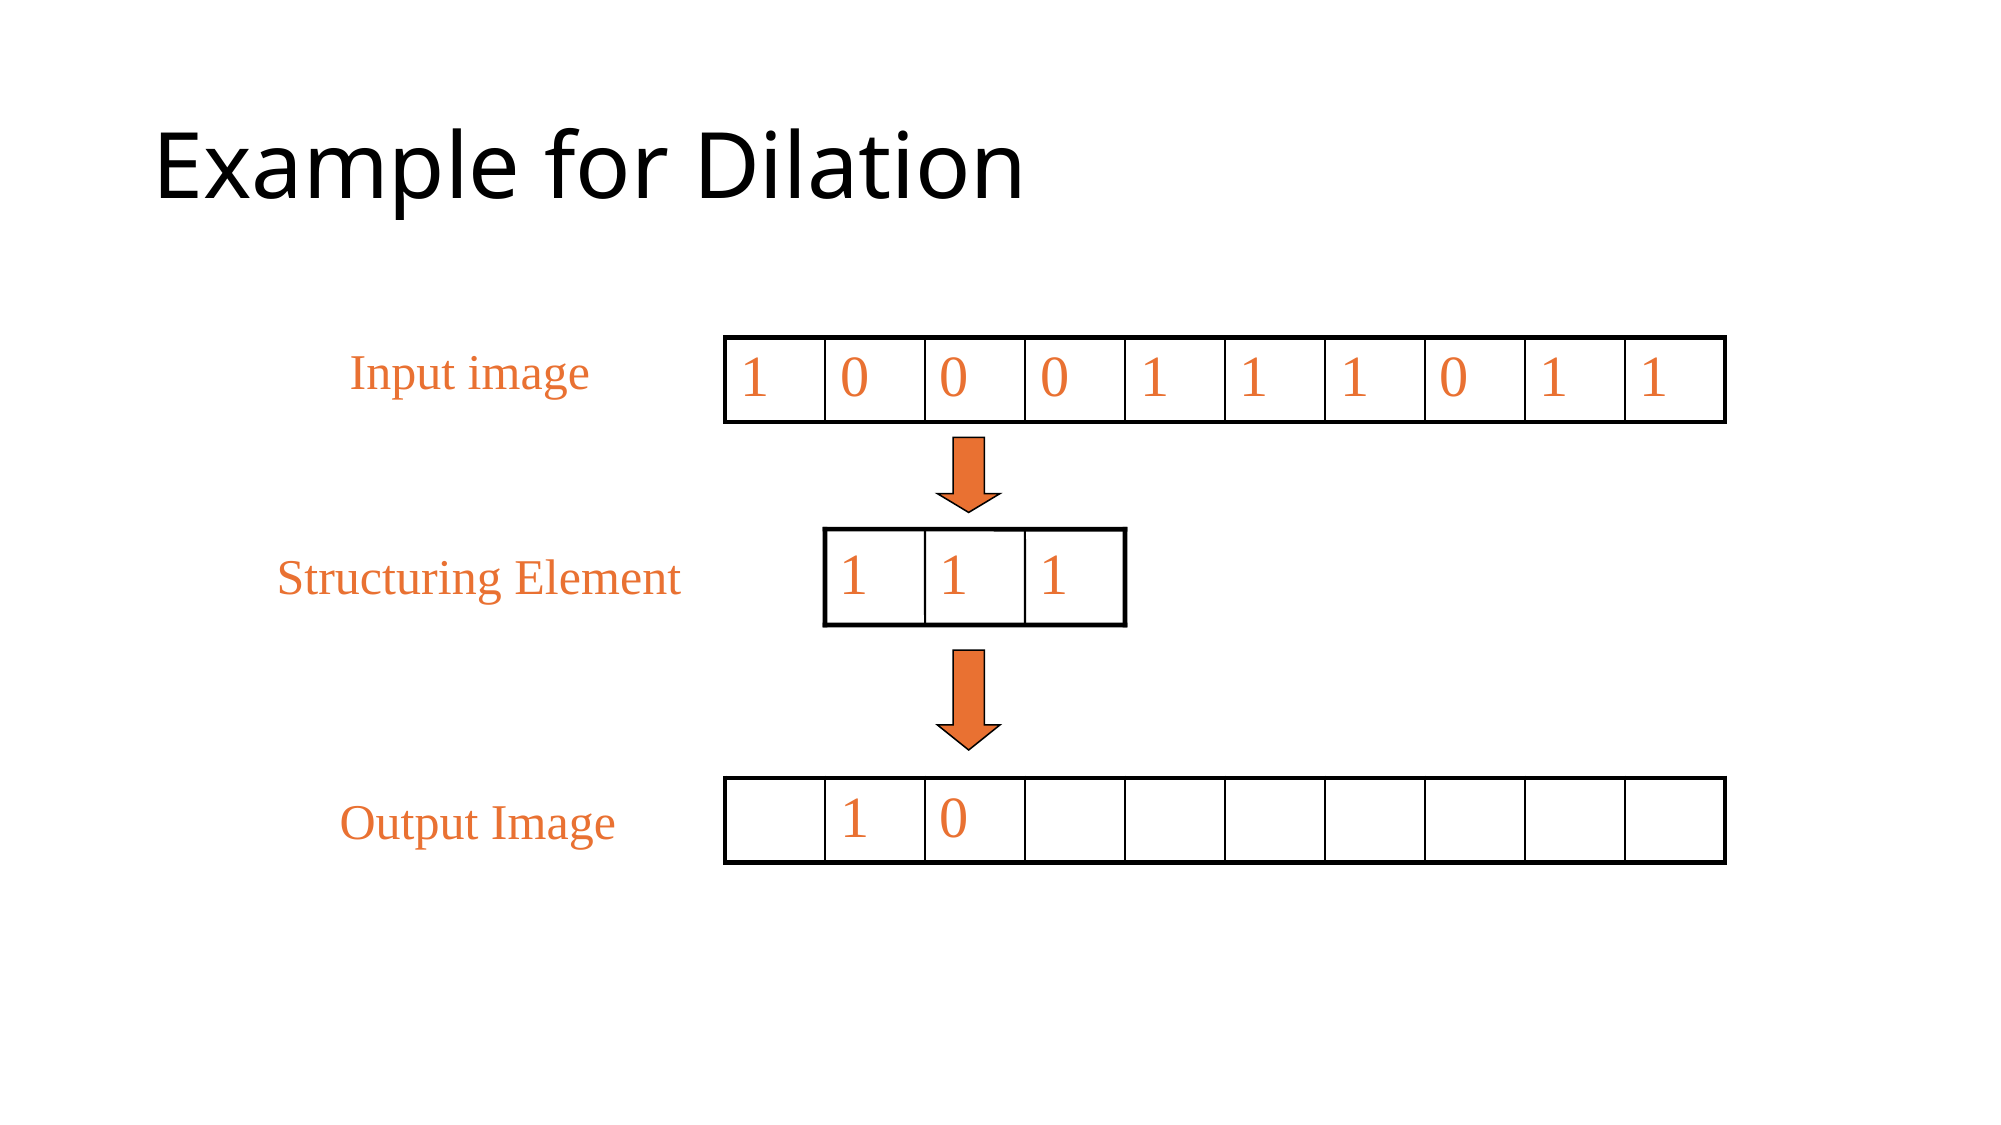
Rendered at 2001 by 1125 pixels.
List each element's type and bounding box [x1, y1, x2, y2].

table_header [1226, 780, 1324, 860]
table_header [727, 340, 824, 420]
table_header [926, 780, 1024, 860]
table_header [1526, 780, 1624, 860]
table_header [1126, 340, 1224, 420]
text_box [261, 537, 697, 613]
table_header [1526, 340, 1624, 420]
table_header [1226, 340, 1324, 420]
table_header [1626, 340, 1723, 420]
table_header [1026, 340, 1124, 420]
table_header [1026, 780, 1124, 860]
table_header [1326, 340, 1424, 420]
table_header [826, 780, 924, 860]
table_header [1426, 780, 1524, 860]
table_header [1626, 780, 1723, 860]
text_box [334, 331, 606, 407]
table_header [1126, 780, 1224, 860]
title [137, 59, 1863, 278]
table_header [1426, 340, 1524, 420]
table_header [727, 780, 824, 860]
table_header [1326, 780, 1424, 860]
table_header [826, 340, 924, 420]
table_header [926, 340, 1024, 420]
text_box [824, 436, 1126, 751]
text_box [324, 781, 632, 857]
